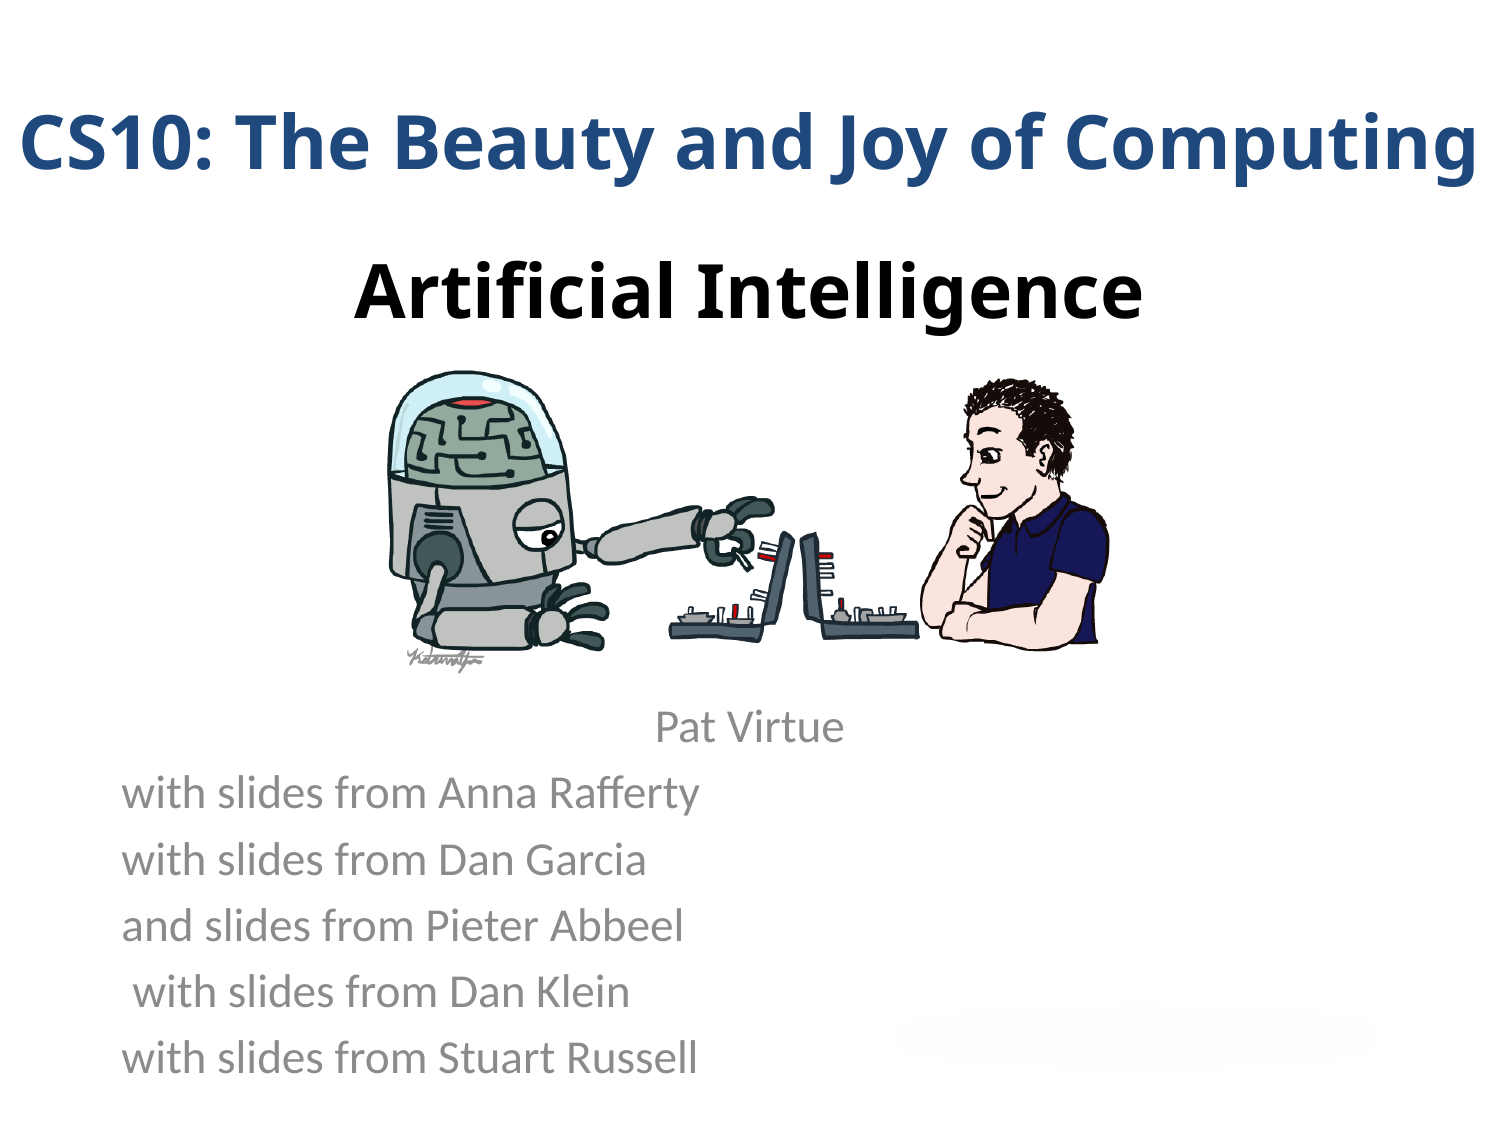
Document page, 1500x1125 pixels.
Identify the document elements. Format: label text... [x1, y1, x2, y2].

picture [374, 343, 1117, 676]
text_box CS10: The Beauty and Joy of Computing Artificial Intelligence [0, 48, 1500, 407]
subtitle Pat Virtue with slides from Anna Rafferty with slides from Dan Garcia and slides from Pieter Abbeel with slides from Dan Klein with slides from Stuart Russell [0, 687, 1500, 1100]
